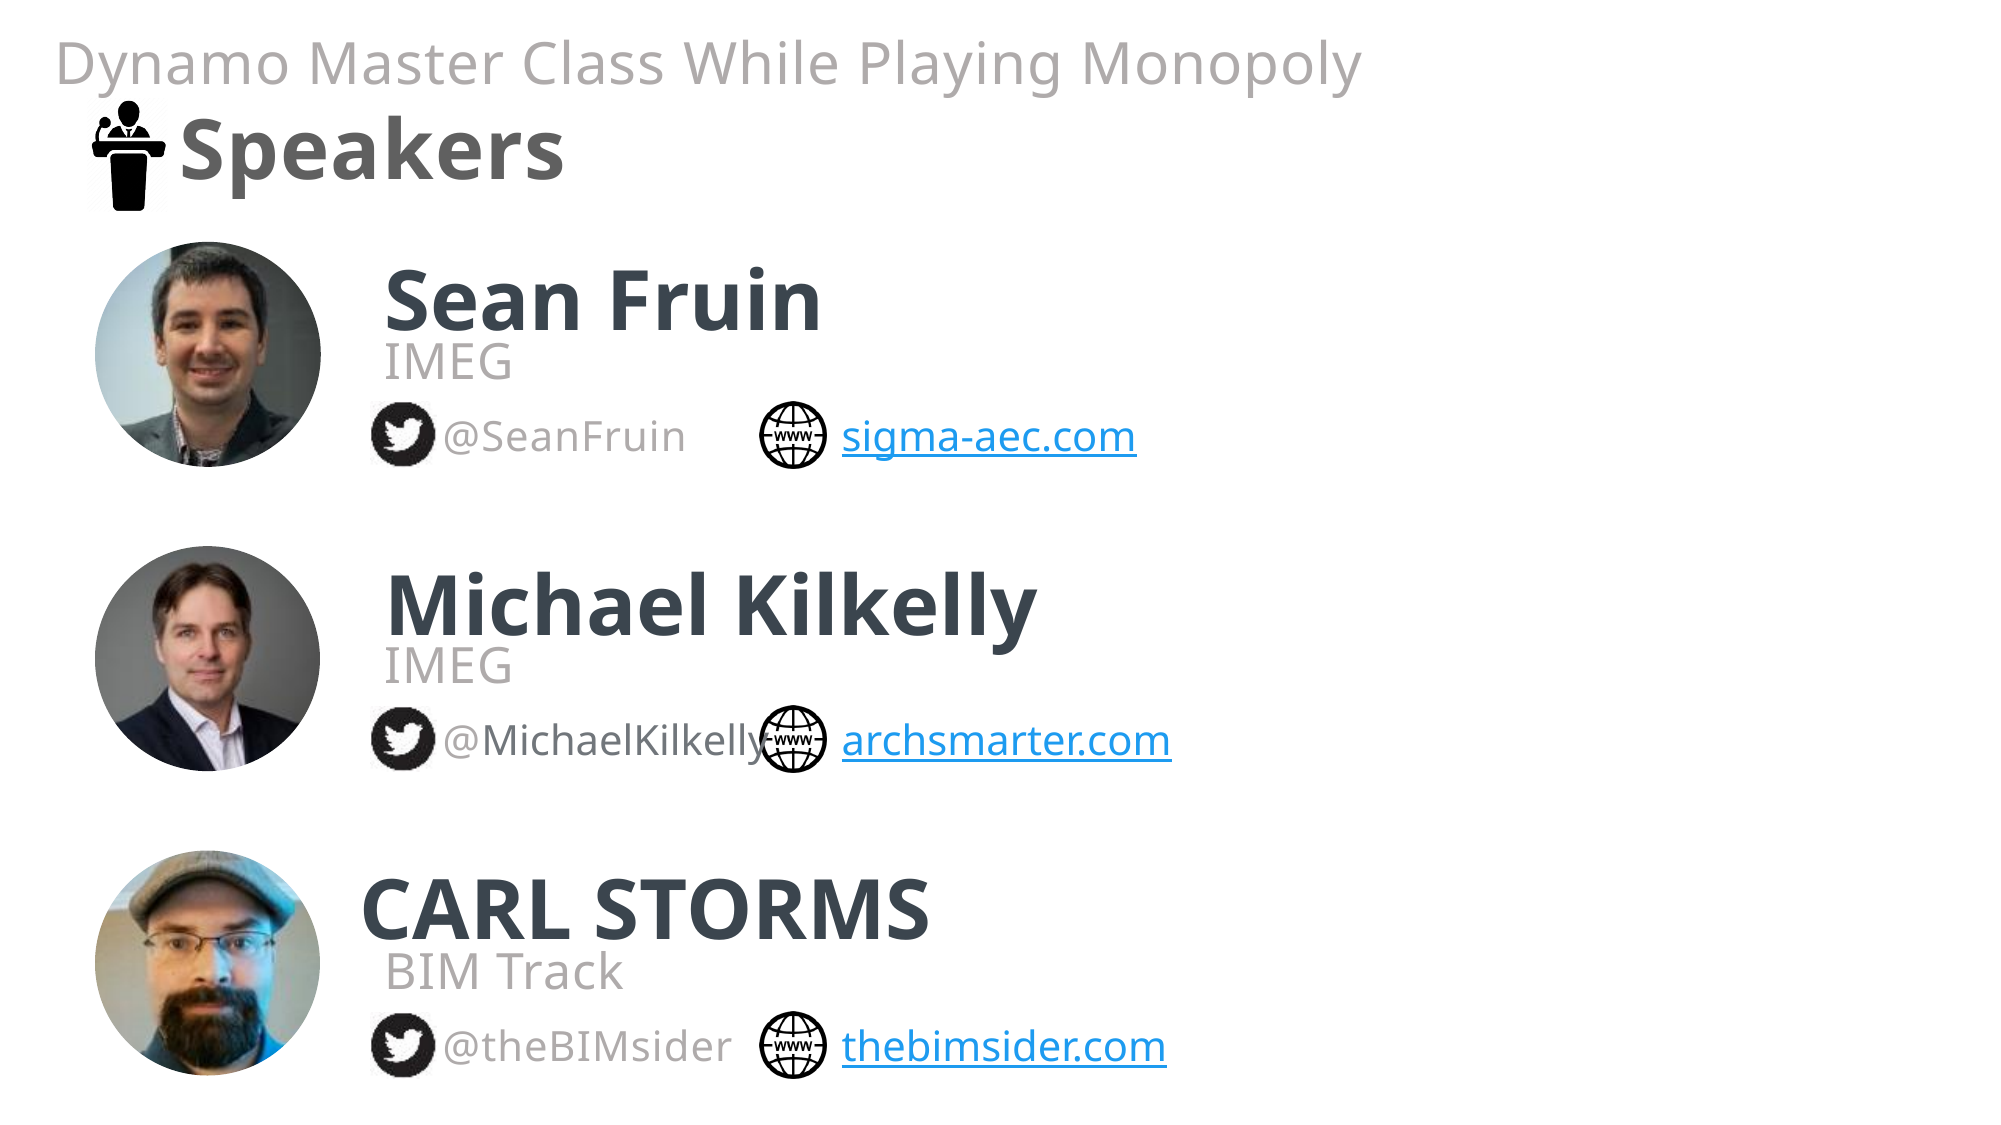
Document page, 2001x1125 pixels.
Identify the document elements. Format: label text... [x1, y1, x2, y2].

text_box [94, 848, 1346, 1080]
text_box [94, 544, 1370, 773]
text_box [94, 240, 1370, 469]
text_box Dynamo Master Class While Playing Monopoly Speakers [0, 14, 1380, 204]
picture [87, 98, 168, 212]
